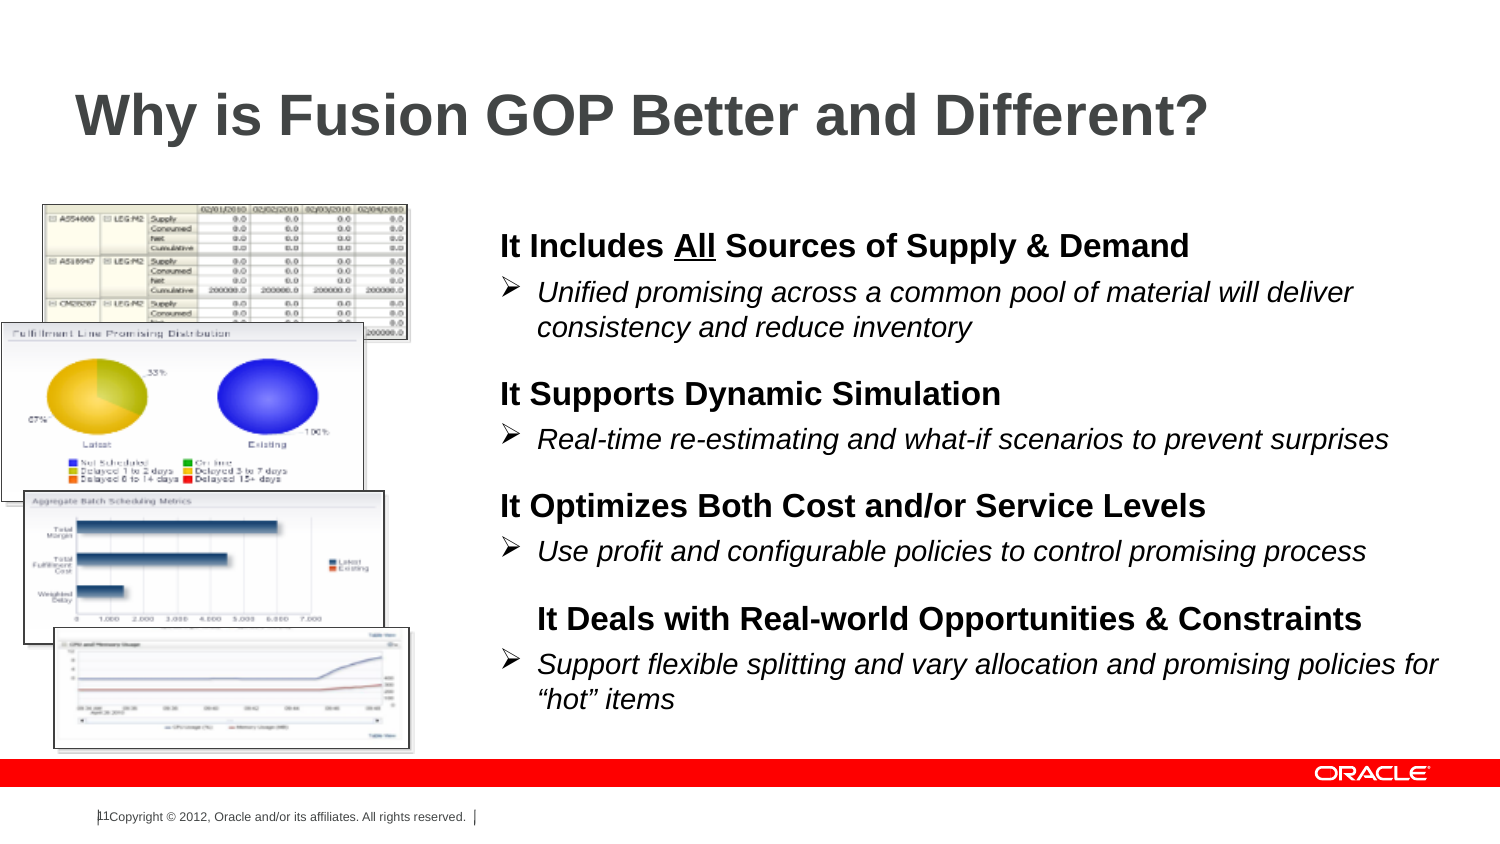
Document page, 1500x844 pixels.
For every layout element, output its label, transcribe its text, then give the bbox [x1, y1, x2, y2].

title Why is Fusion GOP Better and Different? [74, 78, 1426, 149]
text_box It Includes All Sources of Supply & Demand Unified promising across a common pool of material will deliver consistency and reduce inventory It Supports Dynamic Simulation Real-time re-estimating and what-if scenarios to prevent surprises It Optimizes Both Cost and/or Service Levels Use profit and configurable policies to control promising process It Deals with Real-world Opportunities & Constraints Support flexible splitting and vary allocation and promising policies for “hot” items [443, 219, 1500, 742]
picture [0, 759, 1500, 787]
picture [2, 205, 409, 749]
